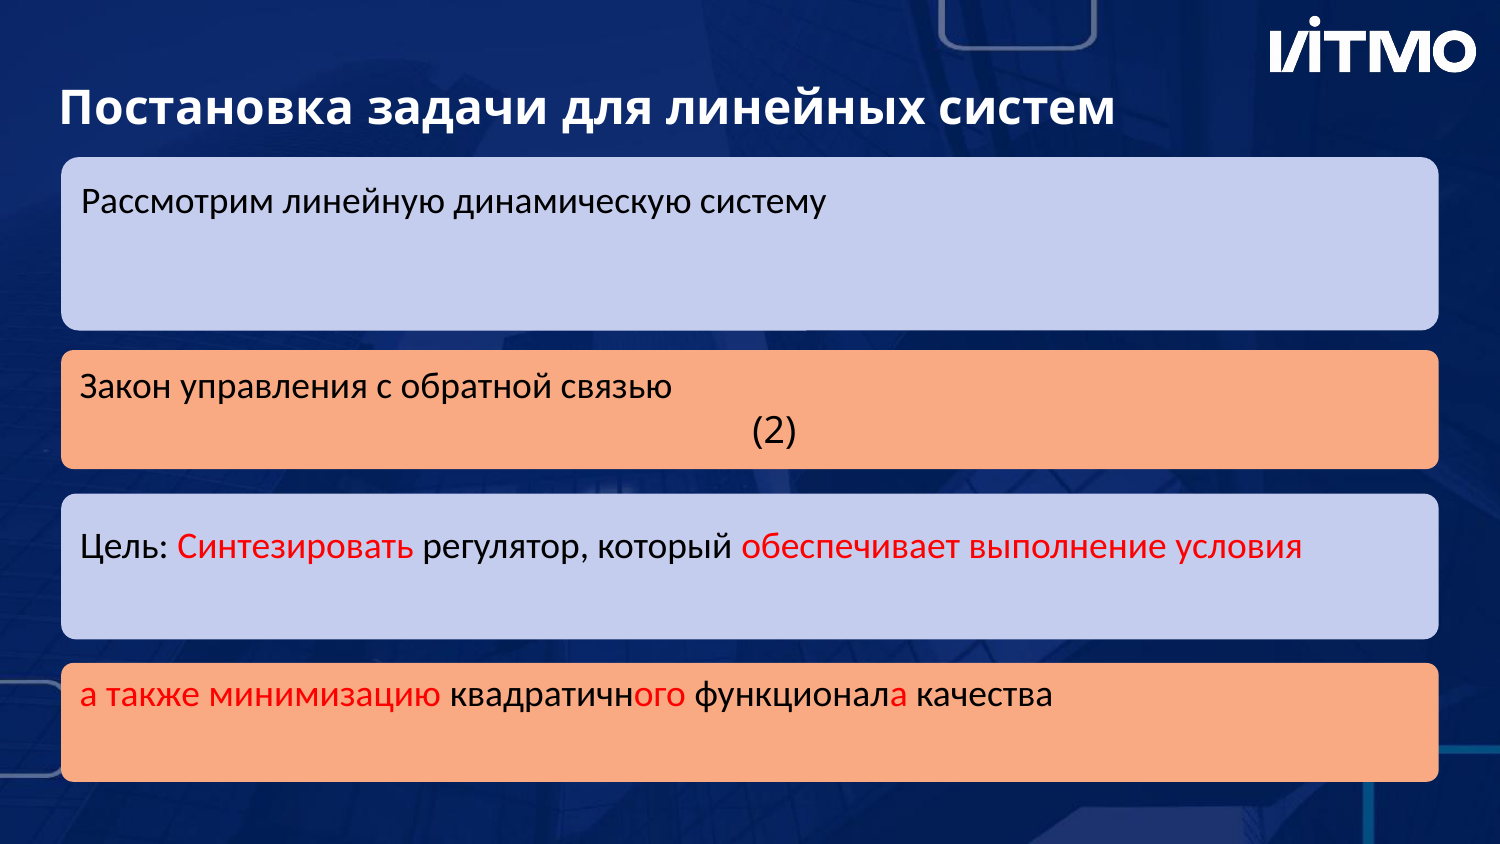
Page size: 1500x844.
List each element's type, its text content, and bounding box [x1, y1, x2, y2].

picture [0, 0, 1500, 844]
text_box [60, 156, 1439, 783]
title Постановка задачи для линейных систем [43, 61, 1164, 149]
